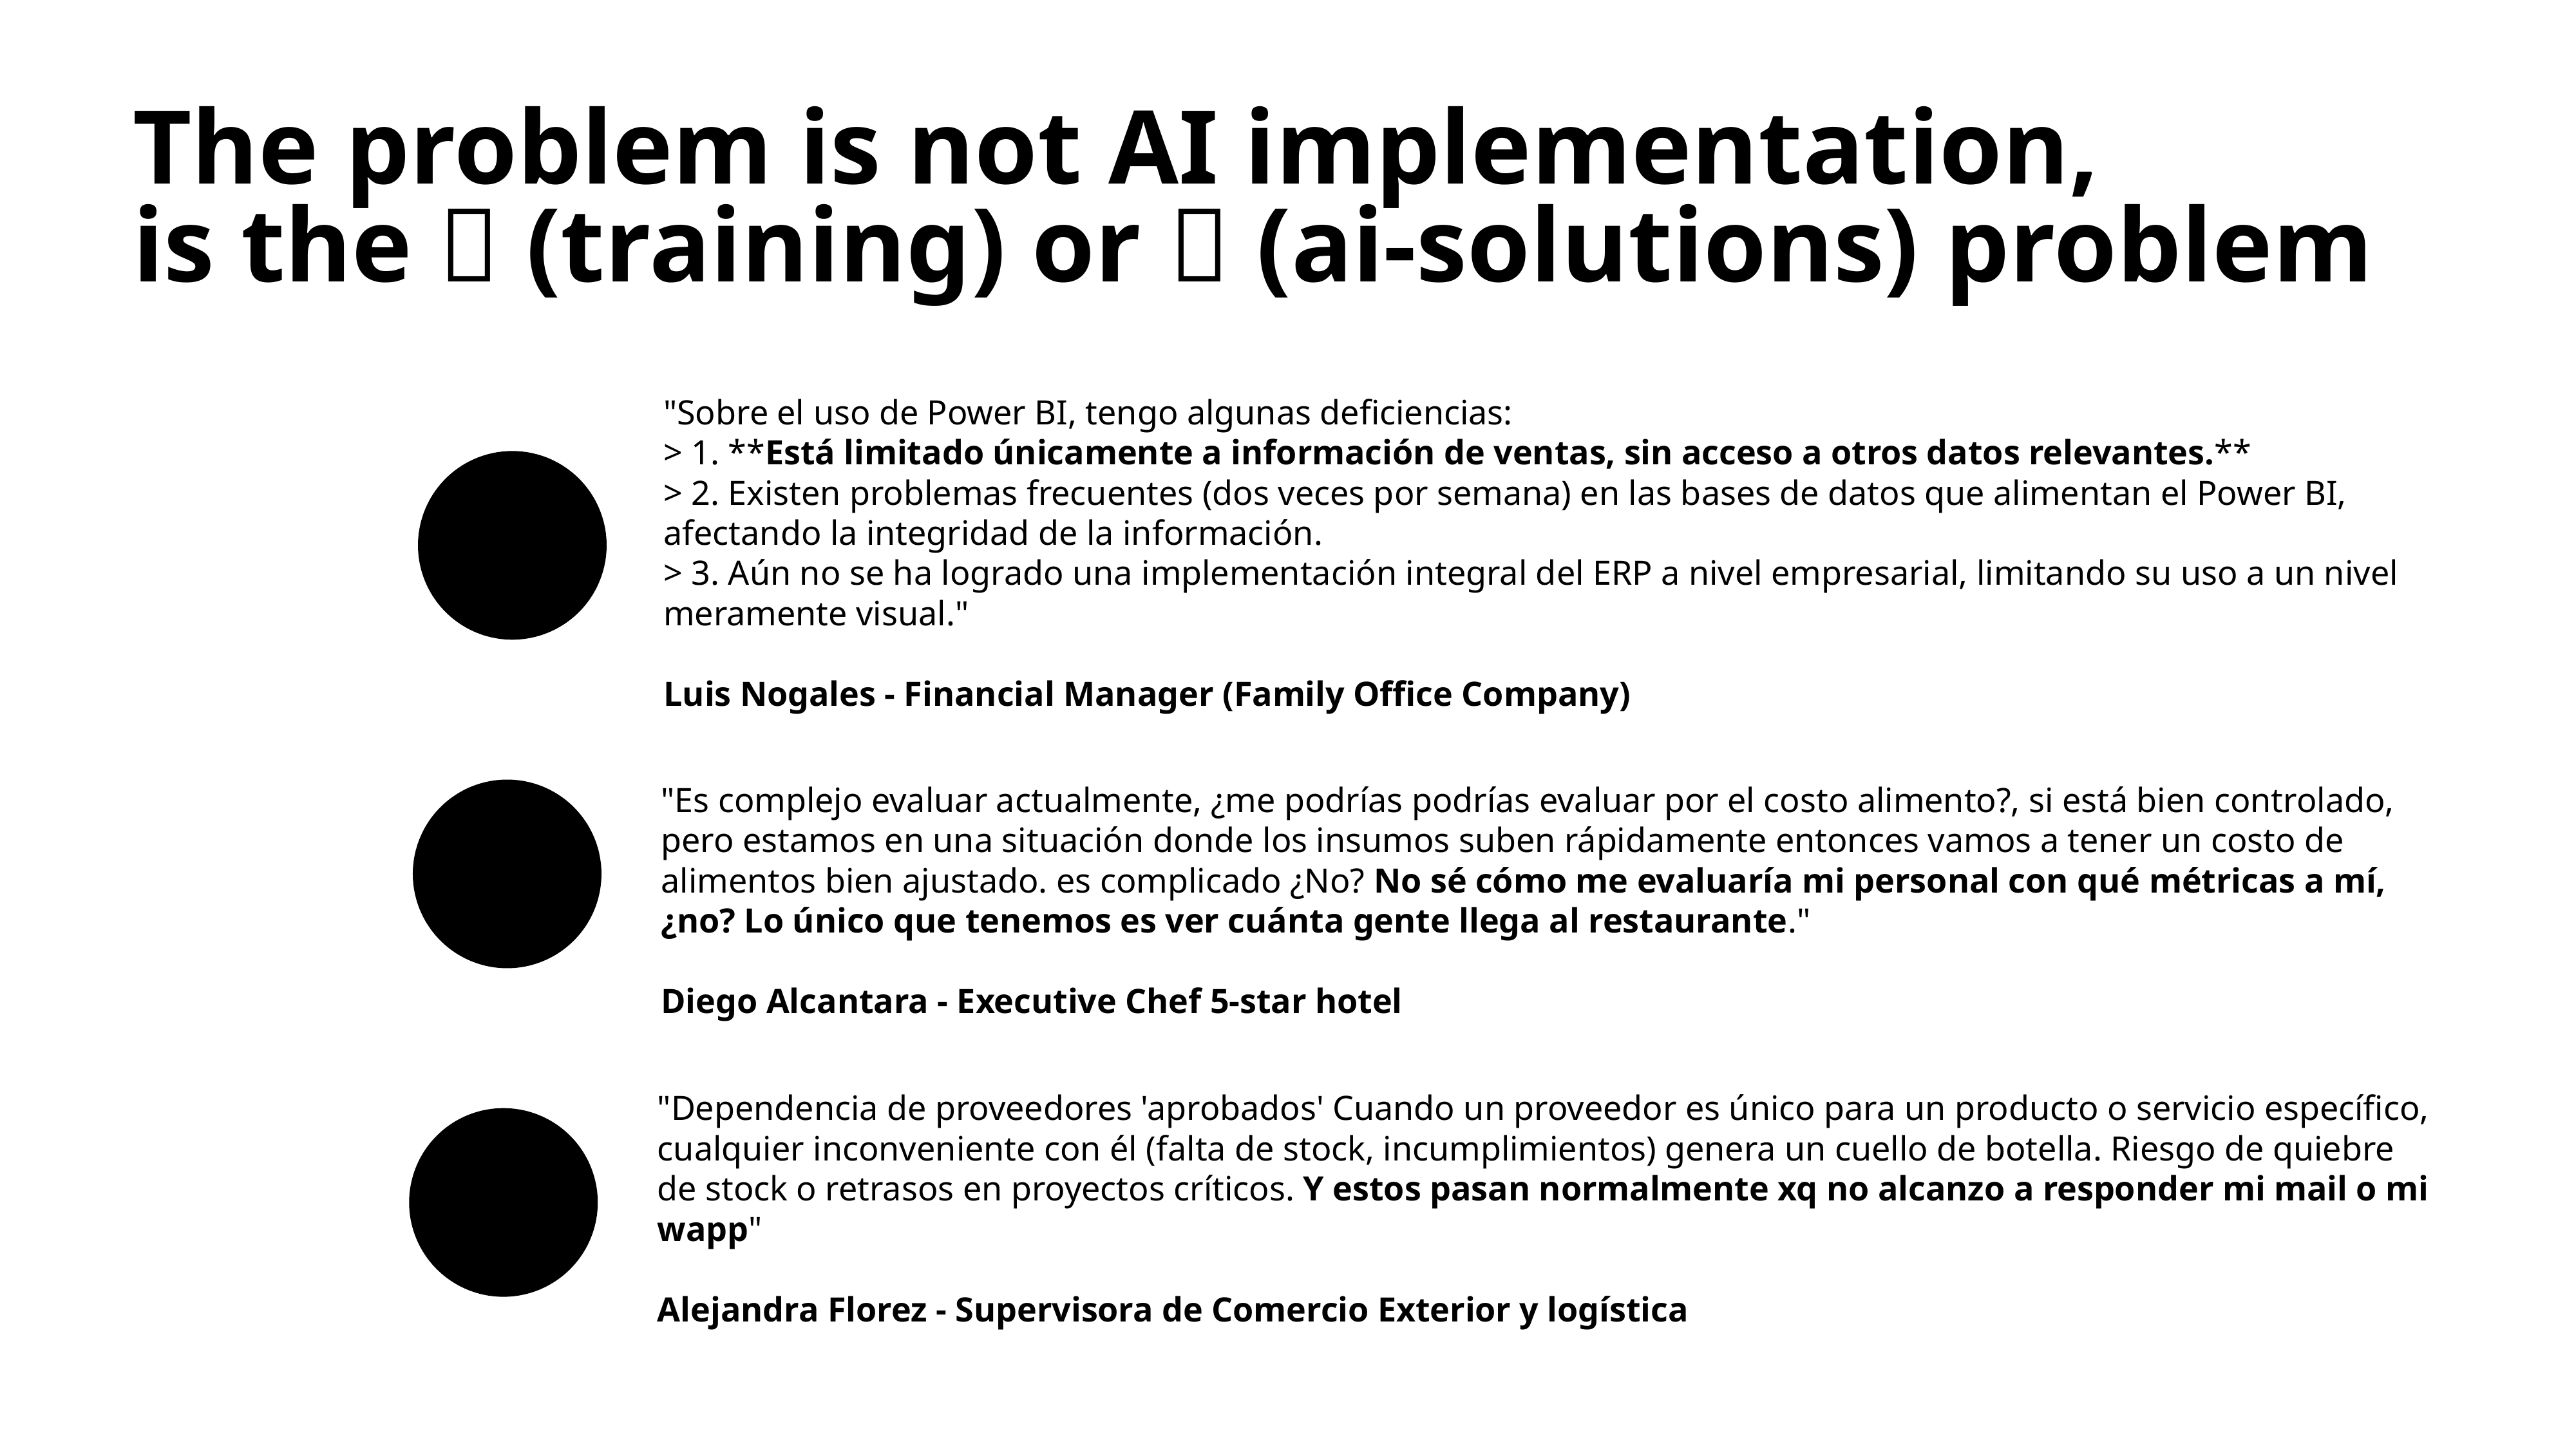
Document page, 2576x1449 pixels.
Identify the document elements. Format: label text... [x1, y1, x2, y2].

title The problem is not AI implementation, is the 🐓 (training) or 🥚 (ai-solutions) problem [127, 74, 2449, 332]
text_box [409, 1108, 598, 1297]
text_box [418, 451, 607, 640]
text_box [412, 779, 601, 969]
text_box "Sobre el uso de Power BI, tengo algunas deficiencias: > 1. **Está limitado únicamente a información de ventas, sin acceso a otros datos relevantes.** > 2. Existen problemas frecuentes (dos veces por semana) en las bases de datos que alimentan el Power BI, afectando la integridad de la información. > 3. Aún no se ha logrado una implementación integral del ERP a nivel empresarial, limitando su uso a un nivel meramente visual." Luis Nogales - Financial Manager (Family Office Company) [658, 385, 2447, 719]
text_box "Dependencia de proveedores 'aprobados' Cuando un proveedor es único para un producto o servicio específico, cualquier inconveniente con él (falta de stock, incumplimientos) genera un cuello de botella. Riesgo de quiebre de stock o retrasos en proyectos críticos. Y estos pasan normalmente xq no alcanzo a responder mi mail o mi wapp" Alejandra Florez - Supervisora de Comercio Exterior y logística [652, 1081, 2440, 1334]
text_box "Es complejo evaluar actualmente, ¿me podrías podrías evaluar por el costo alimento?, si está bien controlado, pero estamos en una situación donde los insumos suben rápidamente entonces vamos a tener un costo de alimentos bien ajustado. es complicado ¿No? No sé cómo me evaluaría mi personal con qué métricas a mí, ¿no? Lo único que tenemos es ver cuánta gente llega al restaurante." Diego Alcantara - Executive Chef 5-star hotel [656, 773, 2449, 1026]
